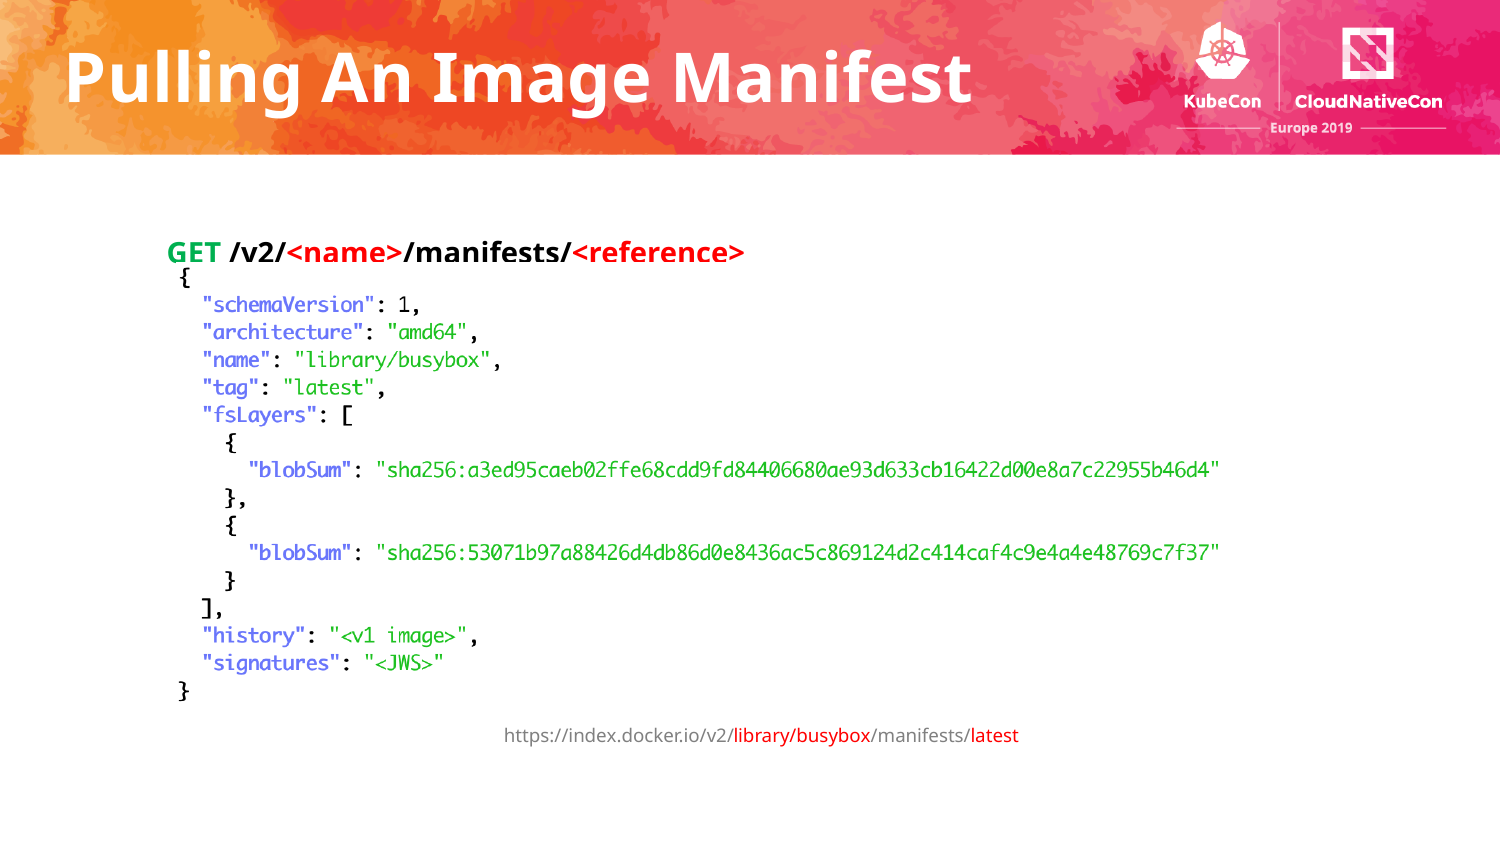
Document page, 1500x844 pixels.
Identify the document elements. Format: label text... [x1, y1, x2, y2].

title Pulling An Image Manifest [52, 0, 1347, 163]
text_box GET /v2/<name>/manifests/<reference> https://index.docker.io/v2/library/busybox/manifests/latest [128, 219, 1372, 749]
picture [0, 0, 1500, 844]
